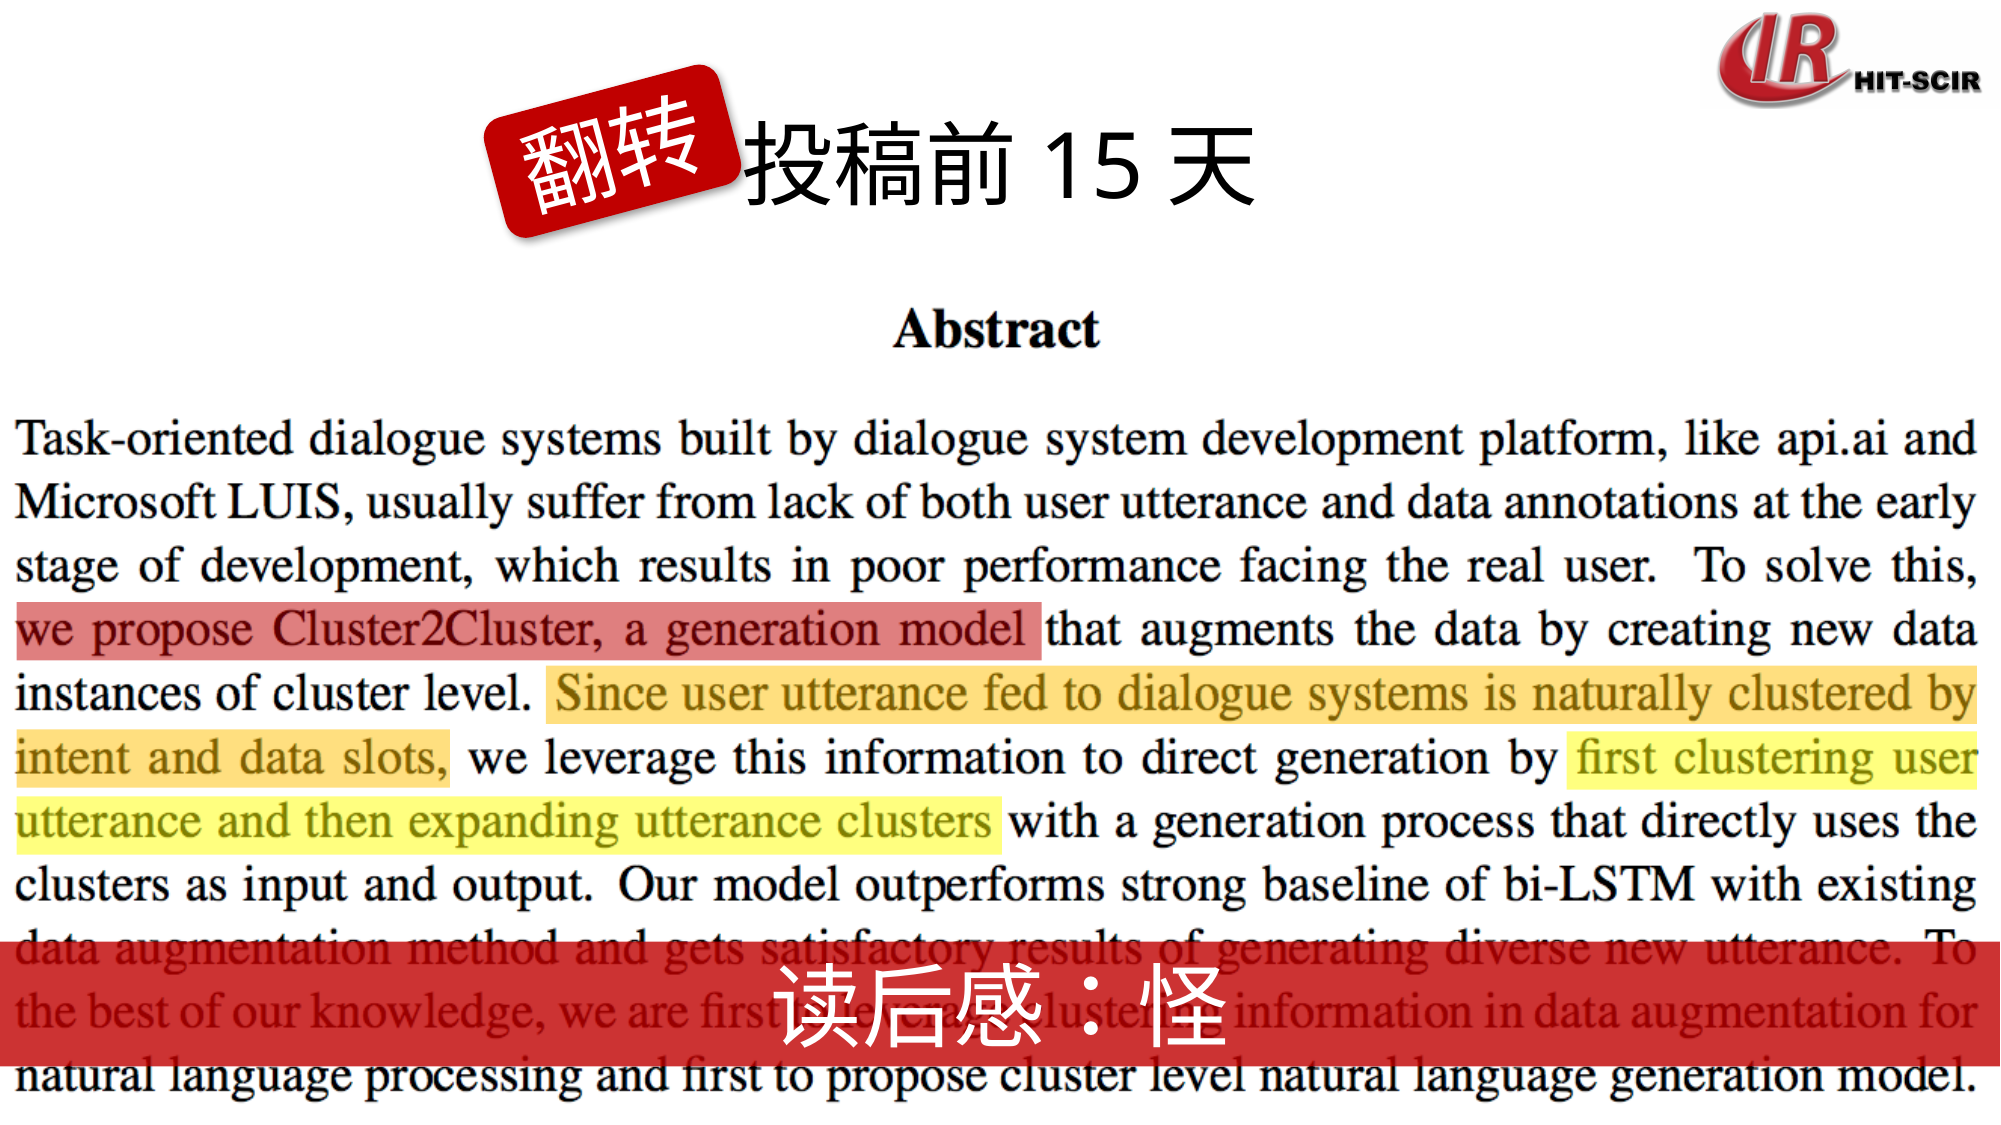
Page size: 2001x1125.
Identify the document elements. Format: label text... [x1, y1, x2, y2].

title 投稿前15天 [137, 59, 1863, 278]
picture [1700, 10, 2000, 109]
text_box 翻转 [482, 63, 743, 239]
picture [0, 281, 2000, 1123]
